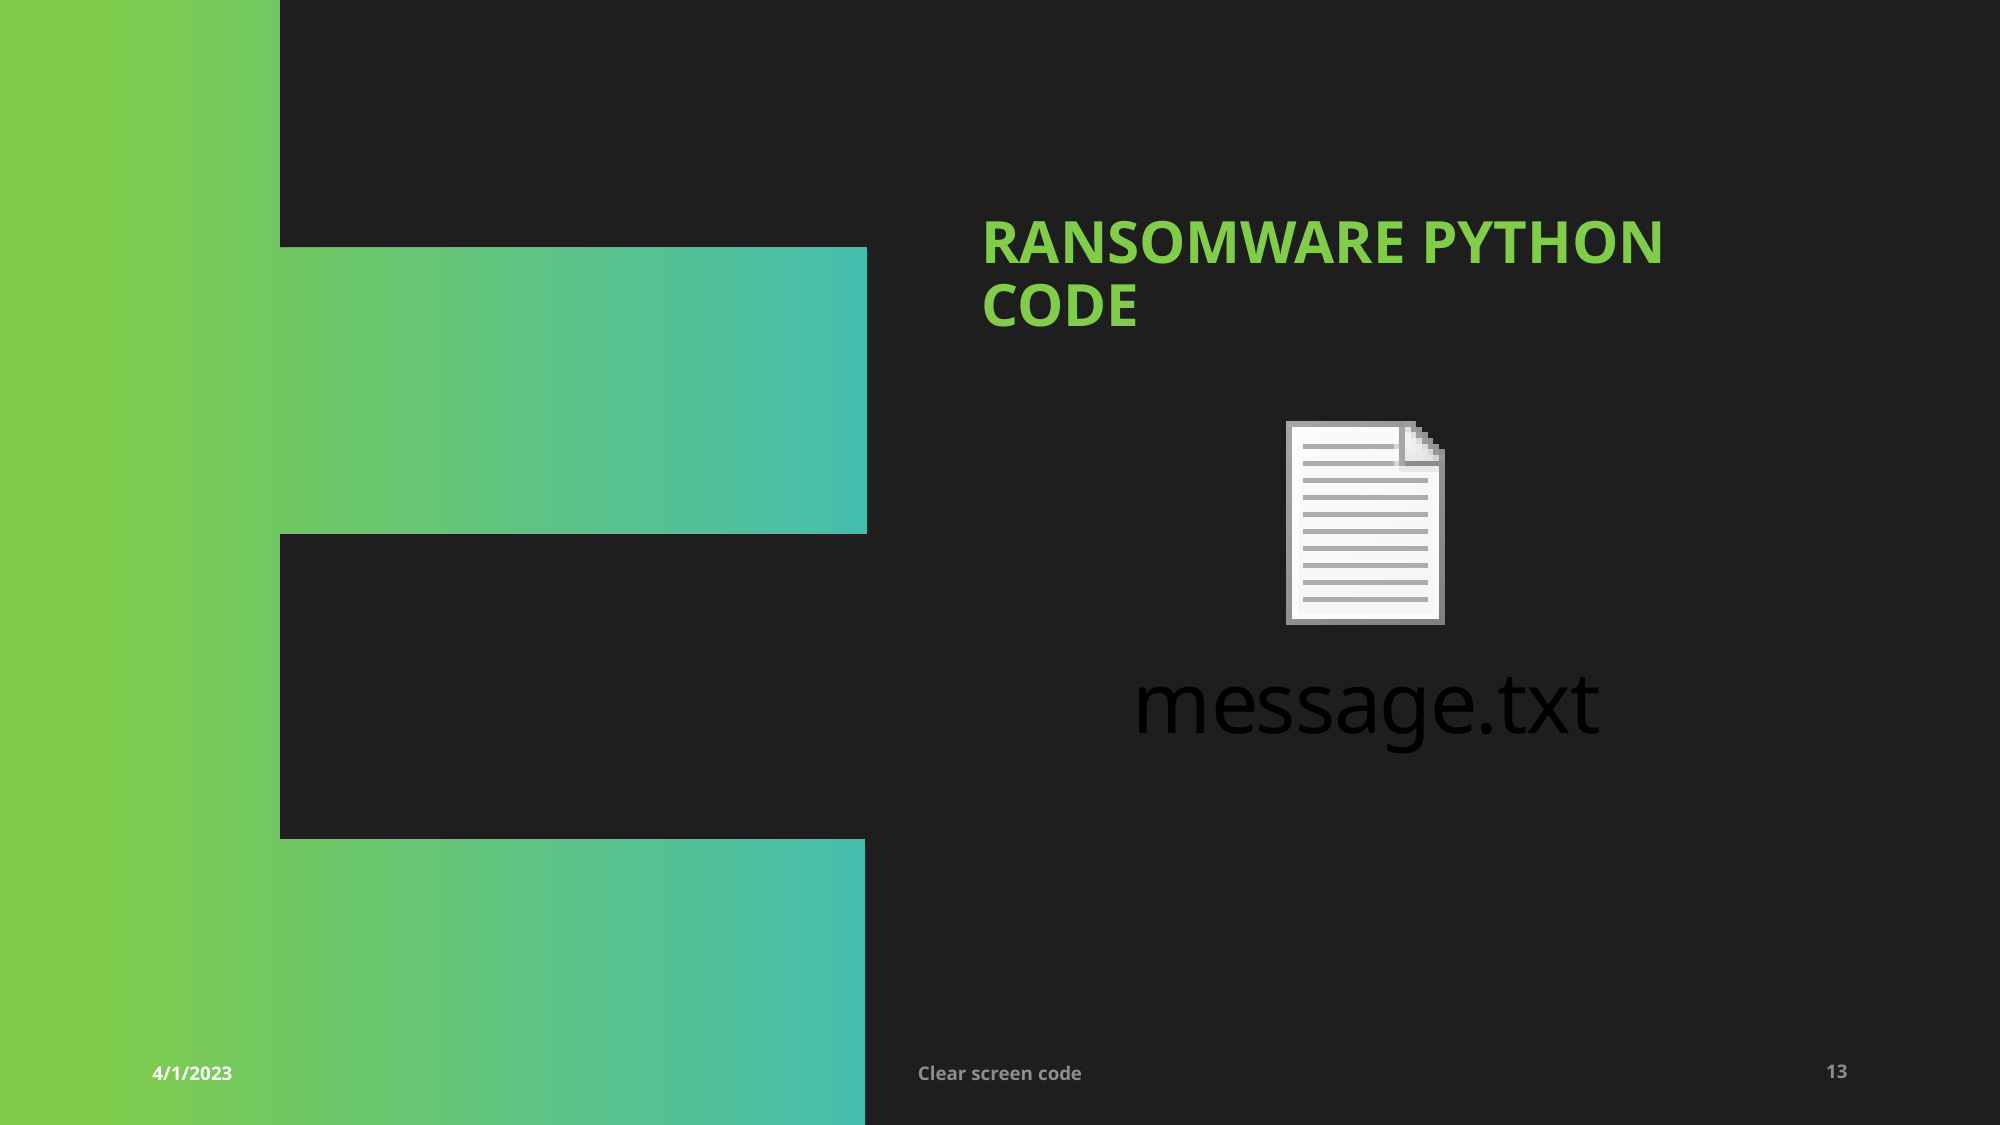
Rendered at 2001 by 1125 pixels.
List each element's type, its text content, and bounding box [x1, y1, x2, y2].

slide_number 13 [1412, 1042, 1863, 1103]
footer Clear screen code [662, 1042, 1338, 1103]
title Ransomware python code [981, 205, 1766, 358]
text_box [1090, 410, 1636, 790]
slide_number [137, 1042, 588, 1103]
